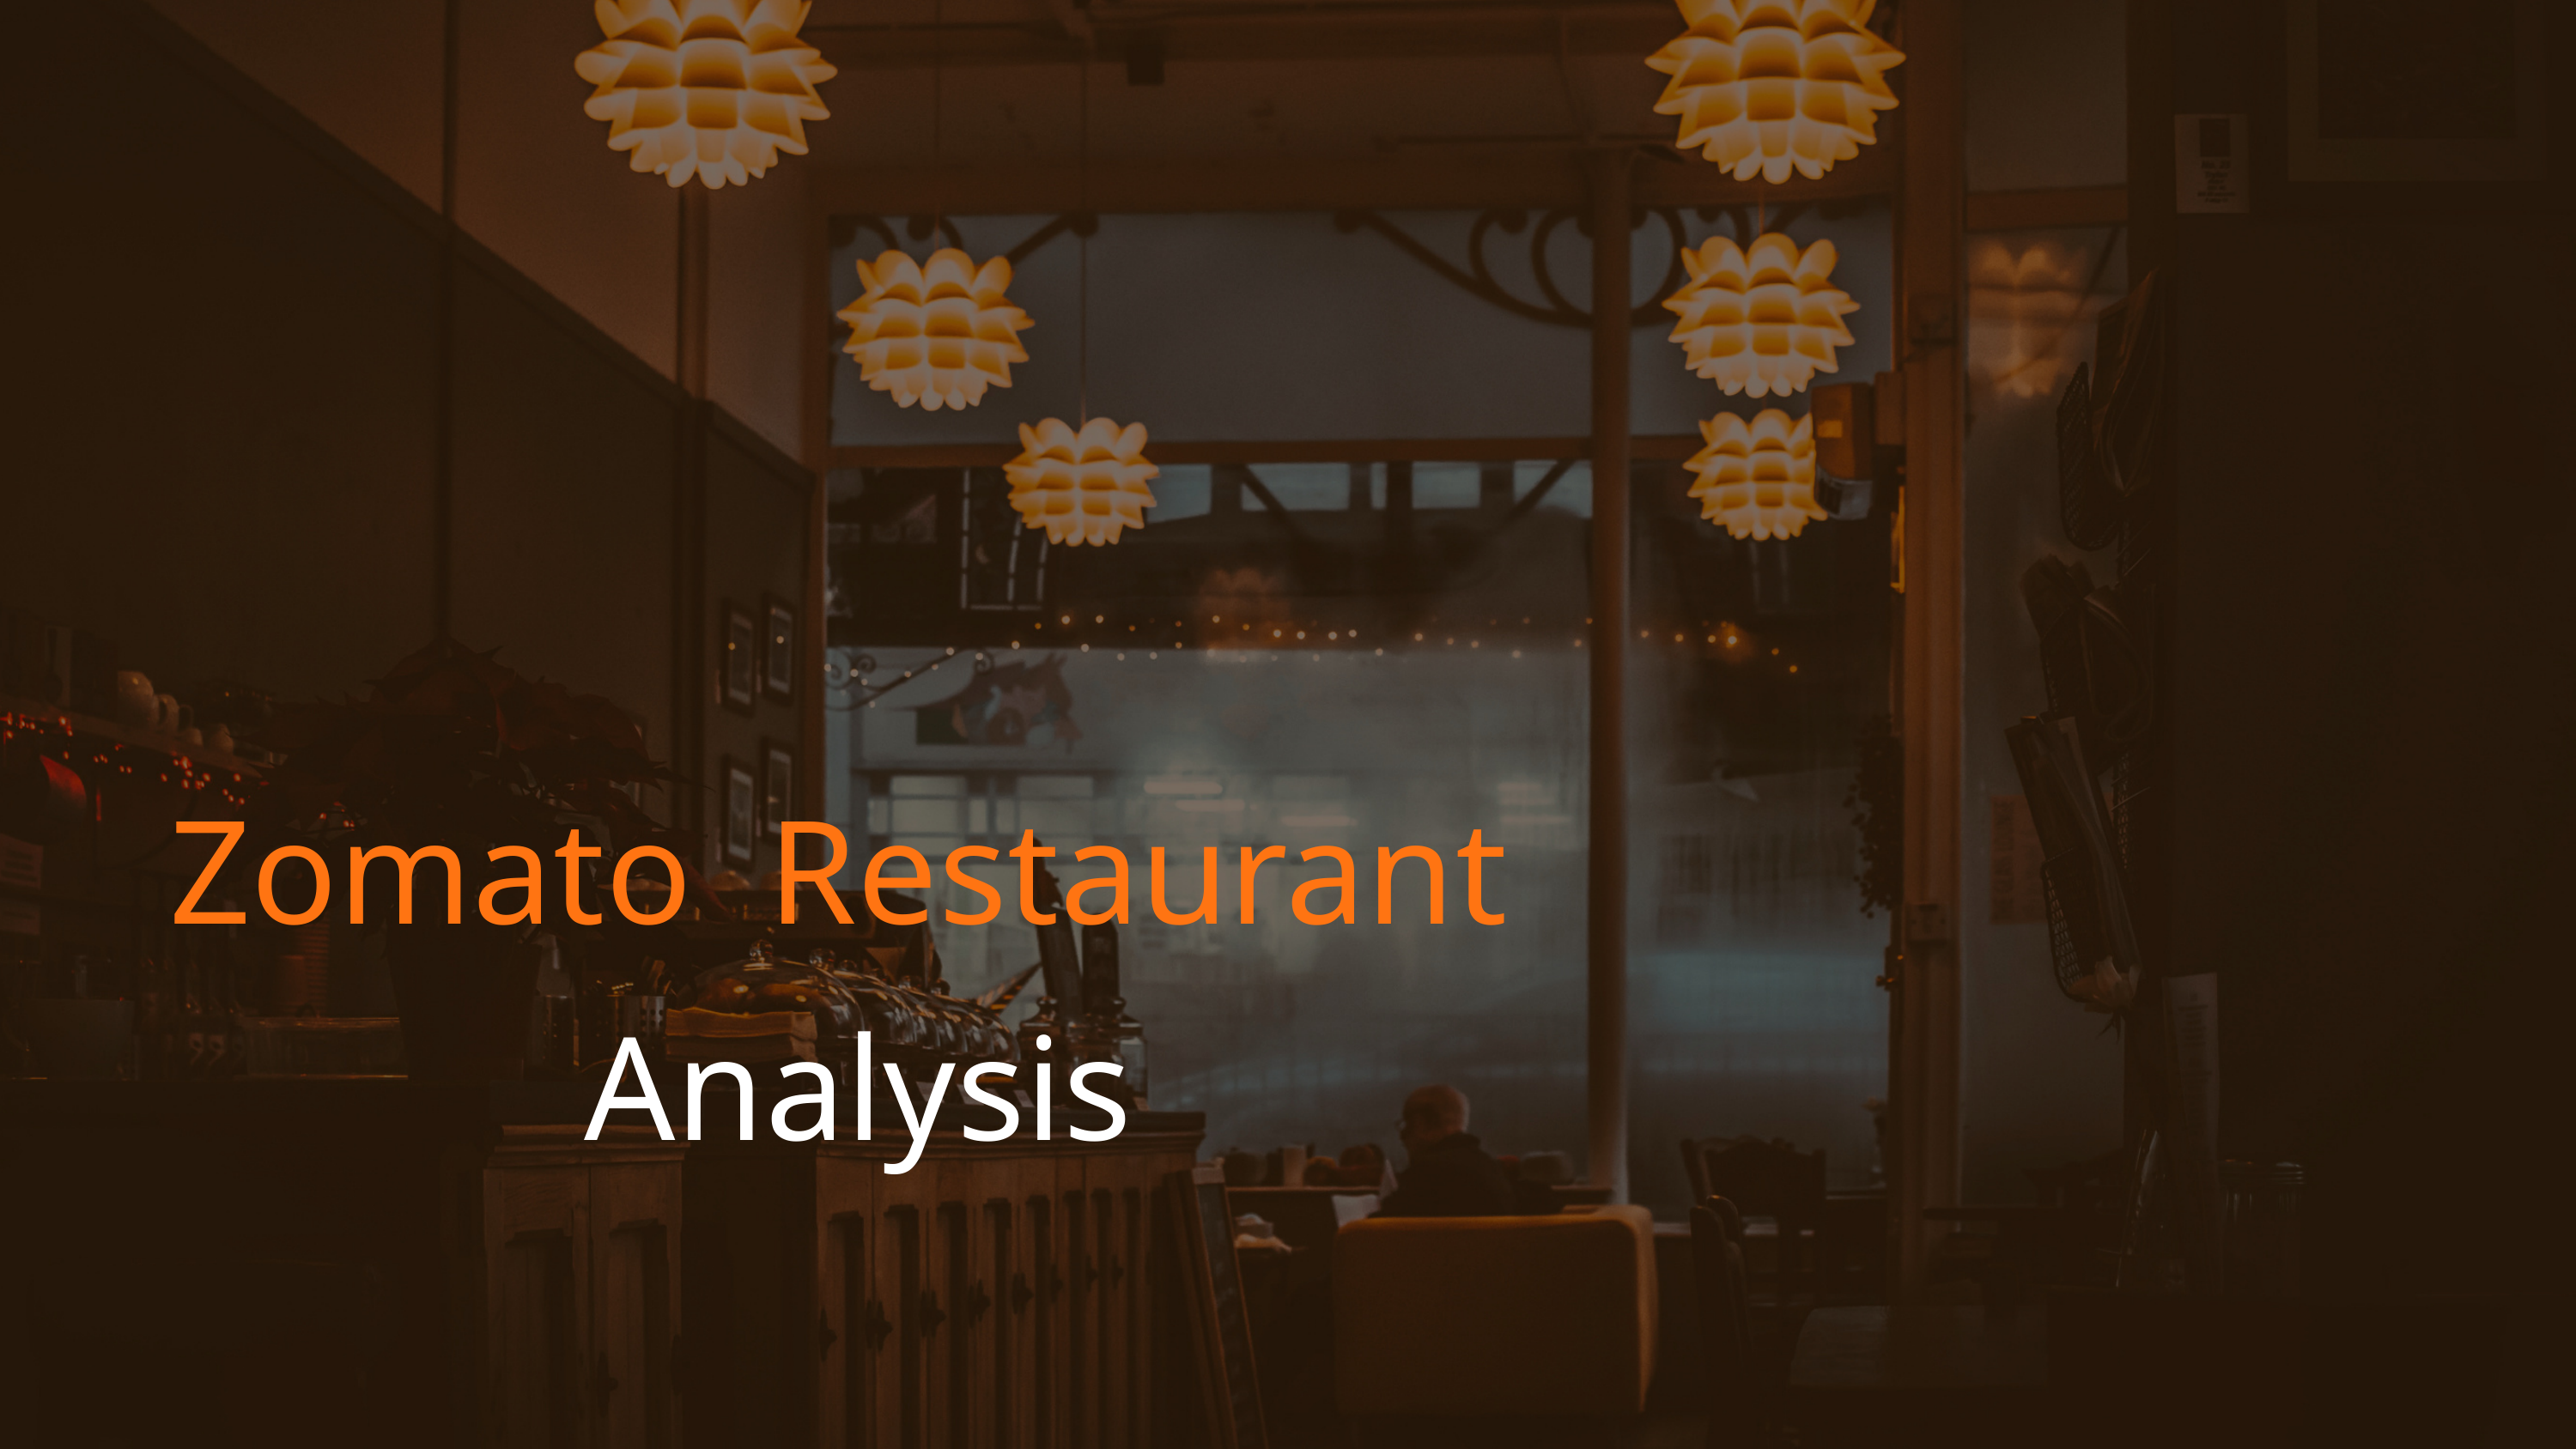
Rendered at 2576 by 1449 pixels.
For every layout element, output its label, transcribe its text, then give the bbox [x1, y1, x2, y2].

text_box [0, 0, 2576, 1449]
text_box Zomato Restaurant Analysis [0, 737, 1993, 1169]
